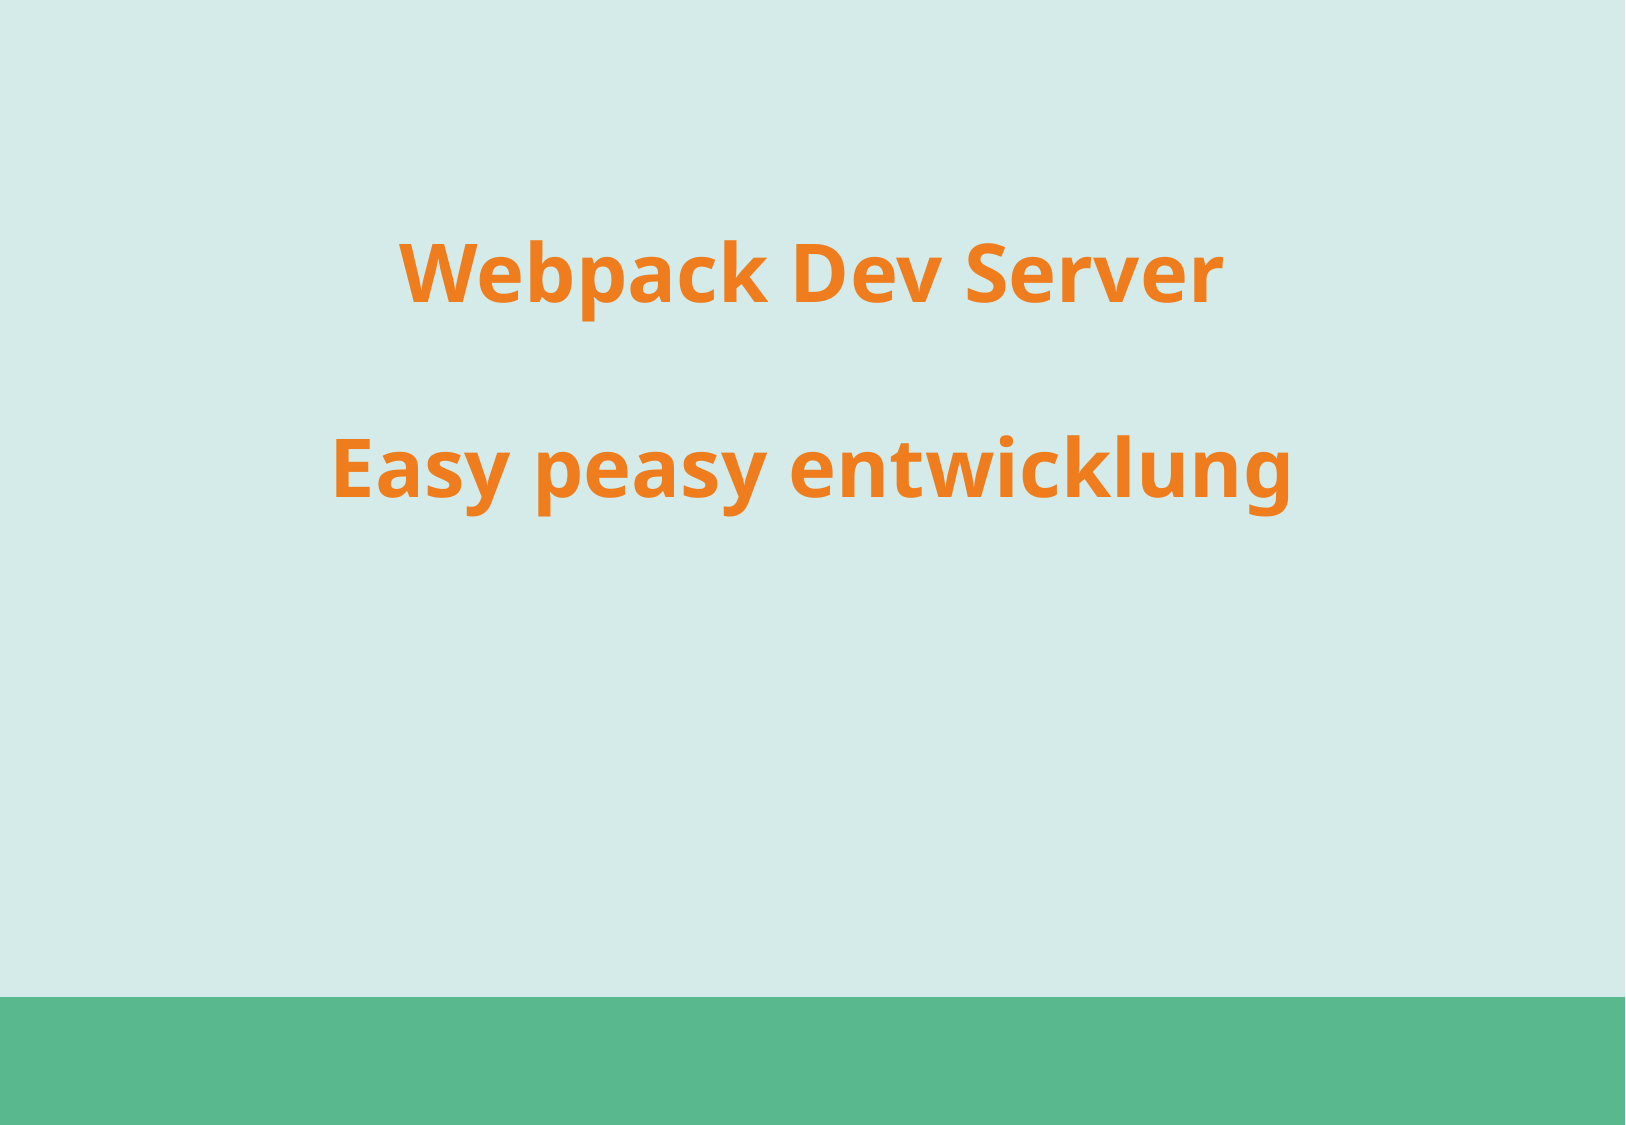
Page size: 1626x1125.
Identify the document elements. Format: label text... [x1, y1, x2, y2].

text_box Webpack Dev Server Easy peasy entwicklung [189, 214, 1436, 522]
